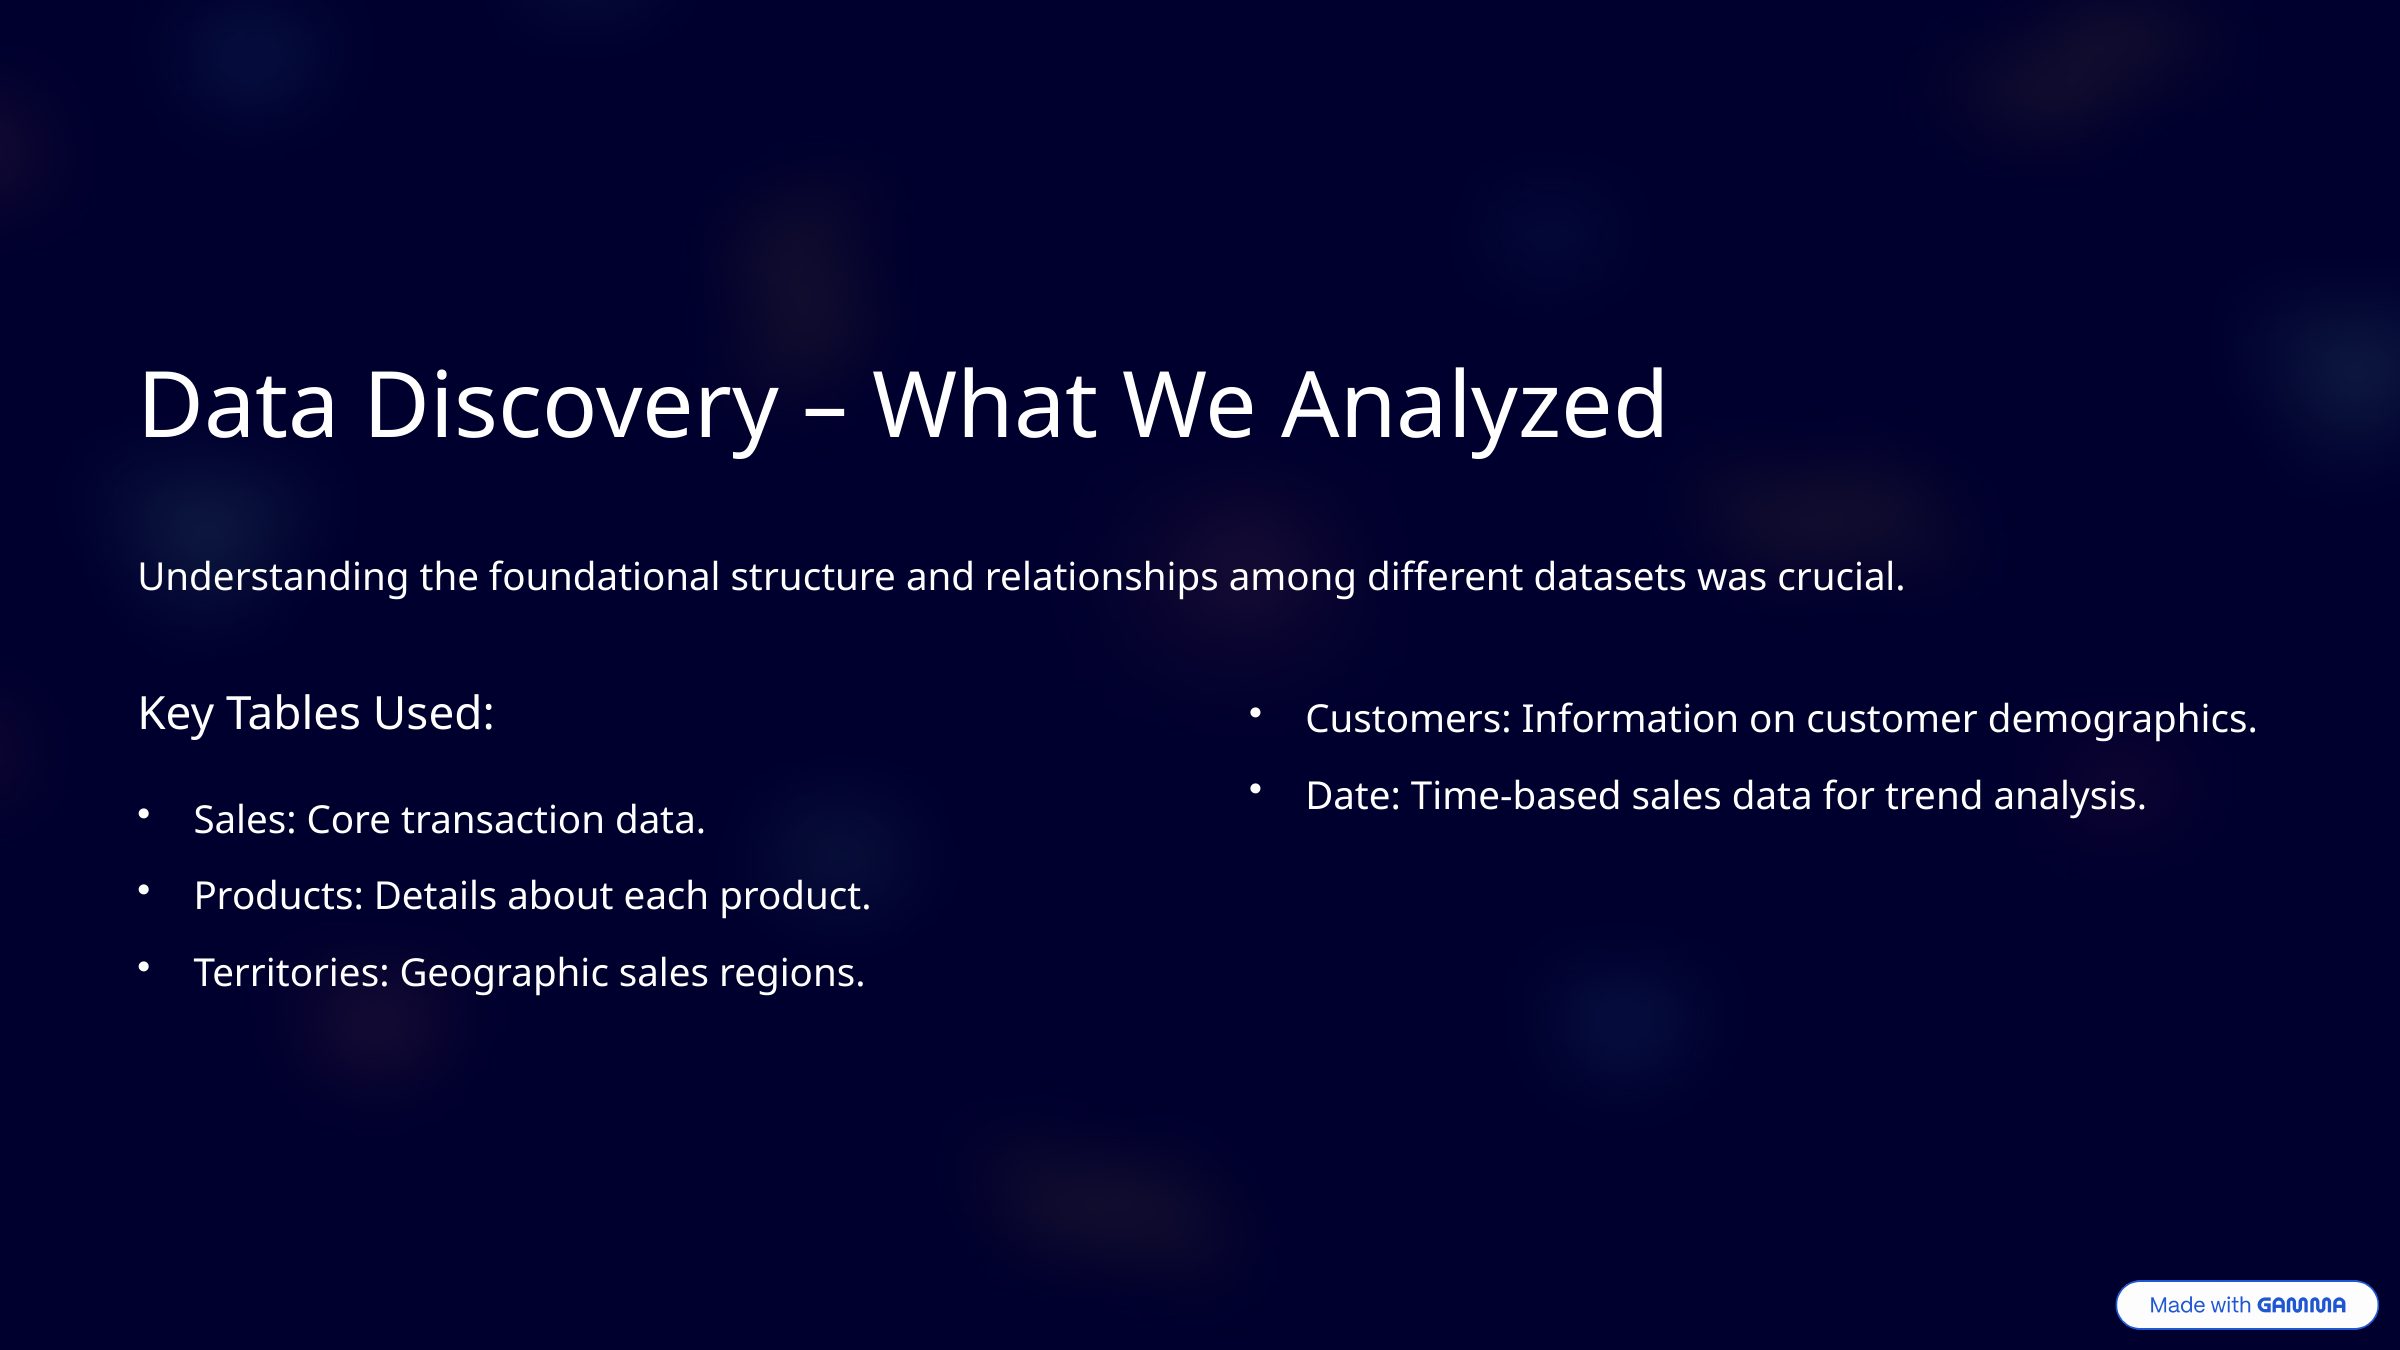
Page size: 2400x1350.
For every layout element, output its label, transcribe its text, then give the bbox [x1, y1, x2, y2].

text_box Key Tables Used: [137, 681, 600, 740]
text_box Sales: Core transaction data. [137, 778, 1152, 842]
text_box Products: Details about each product. [137, 855, 1152, 919]
text_box Data Discovery – What We Analyzed [137, 341, 1701, 457]
text_box Customers: Information on customer demographics. [1249, 677, 2264, 741]
picture [2106, 1271, 2389, 1339]
text_box Date: Time-based sales data for trend analysis. [1249, 754, 2264, 818]
text_box Territories: Geographic sales regions. [137, 931, 1152, 995]
text_box Understanding the foundational structure and relationships among different datasets was crucial. [137, 535, 2263, 599]
